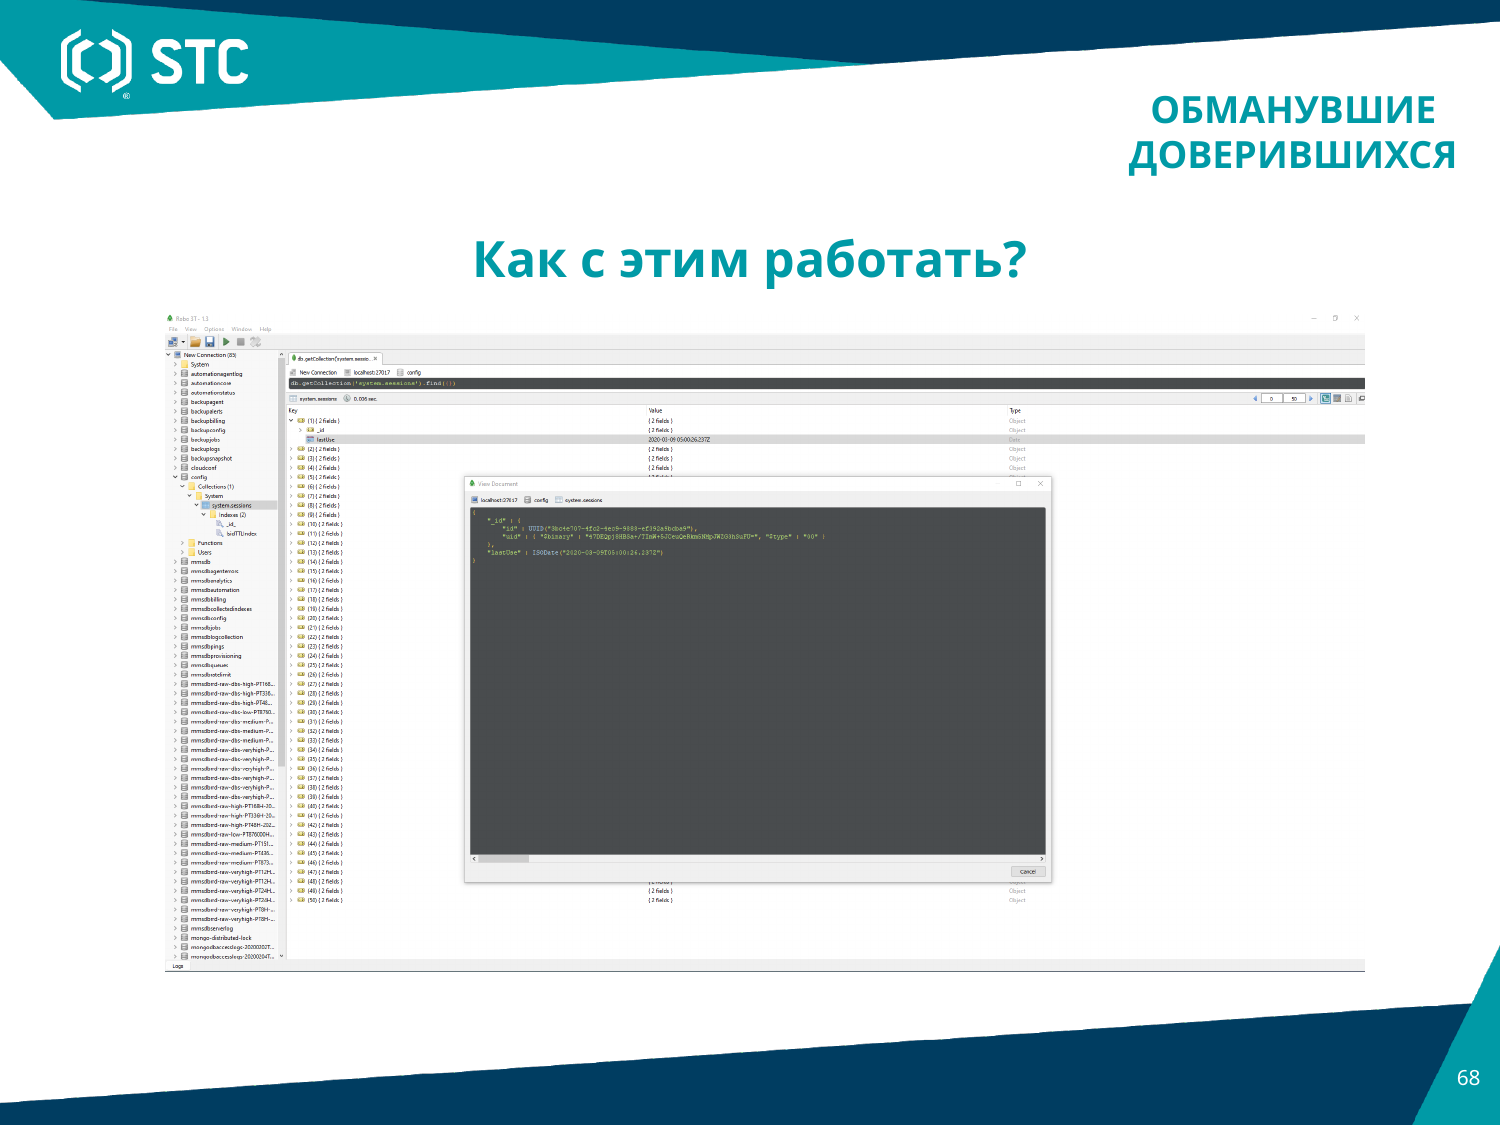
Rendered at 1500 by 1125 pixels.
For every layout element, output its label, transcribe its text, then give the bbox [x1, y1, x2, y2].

text_box ОБМАНУВШИЕ ДОВЕРИВШИХСЯ [1104, 78, 1483, 161]
text_box Как с этим работать? [135, 219, 1365, 303]
picture [0, 0, 1500, 1125]
